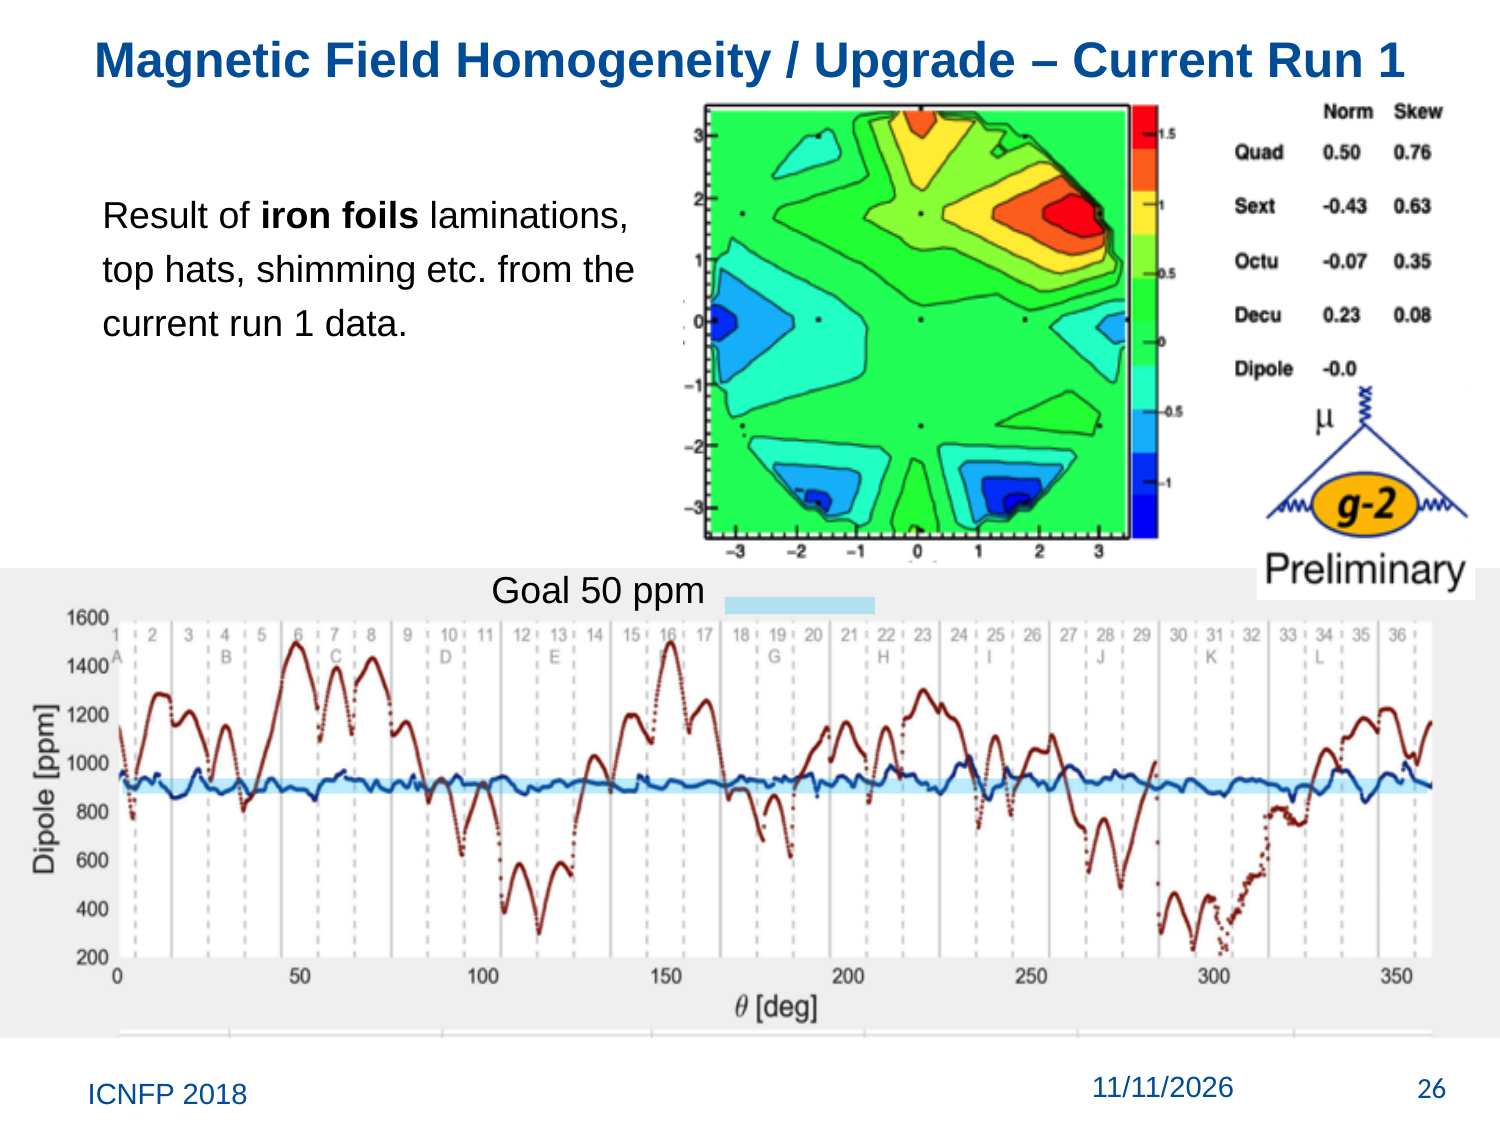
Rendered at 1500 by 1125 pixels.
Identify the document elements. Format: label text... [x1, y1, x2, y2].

text_box 26 [1337, 1062, 1462, 1102]
title Magnetic Field Homogeneity / Upgrade – Current Run 1 [37, 0, 1463, 88]
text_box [683, 99, 1476, 601]
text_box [0, 549, 1500, 1038]
footer ICNFP 2018 [87, 1074, 1061, 1125]
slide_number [1058, 1068, 1235, 1109]
text_box Result of iron foils laminations, top hats, shimming etc. from the current run 1 data. [87, 174, 663, 352]
